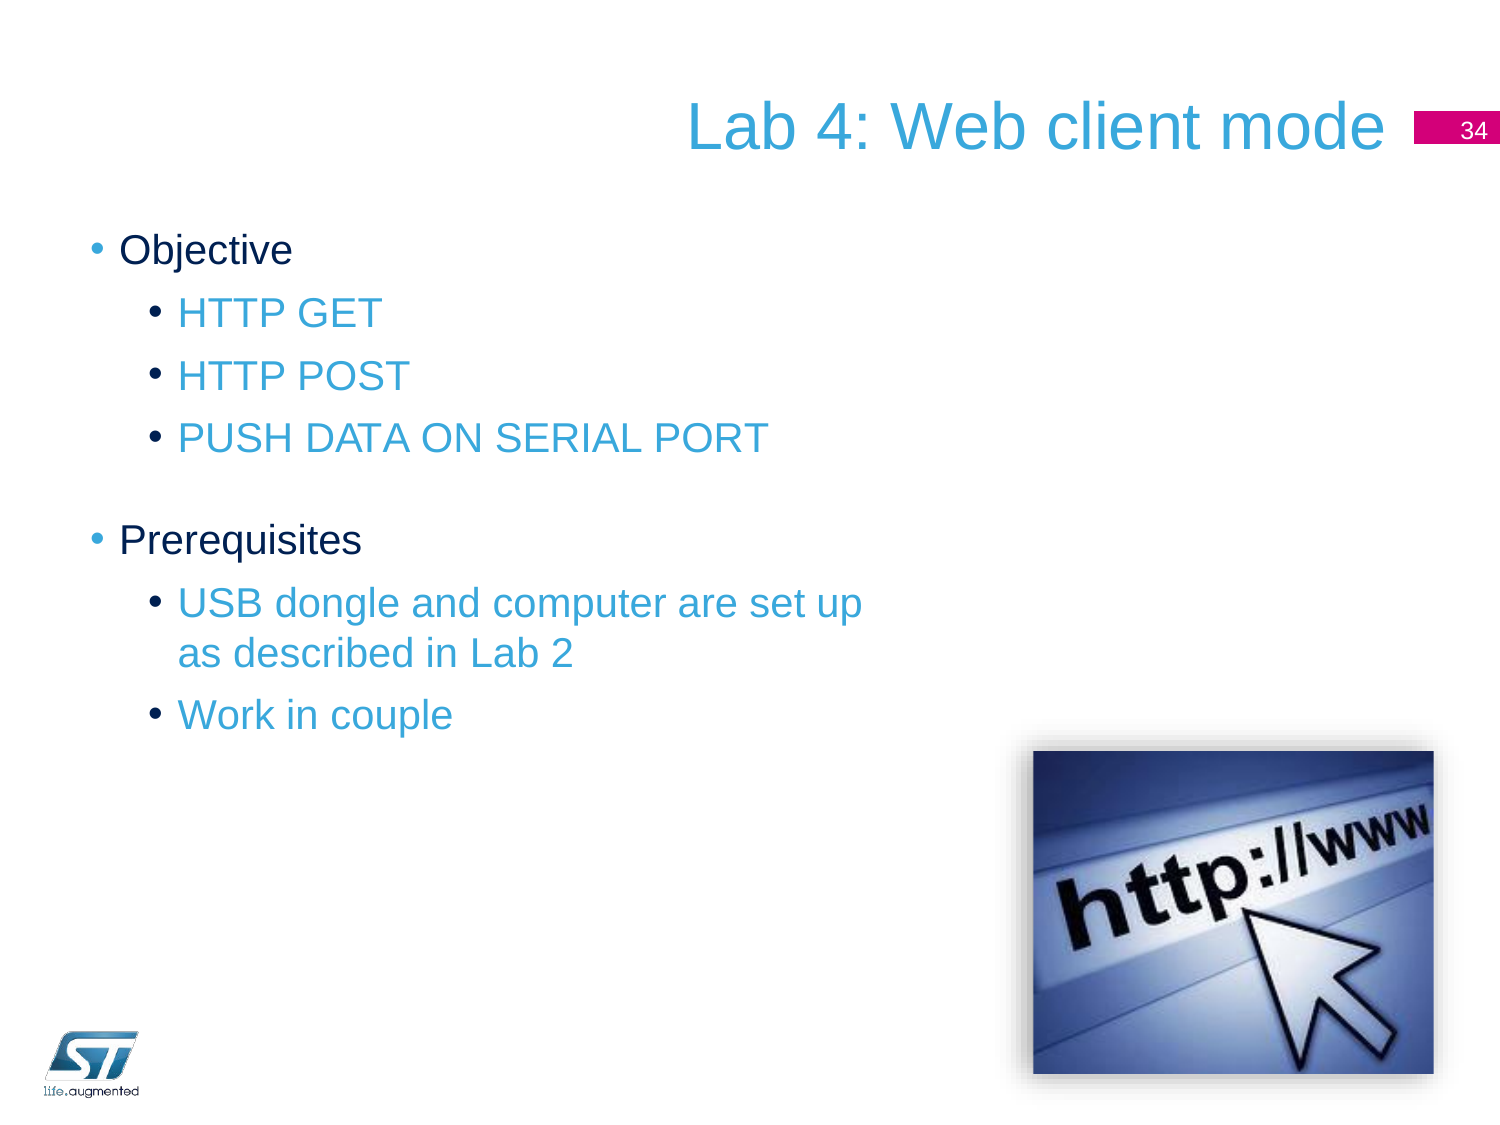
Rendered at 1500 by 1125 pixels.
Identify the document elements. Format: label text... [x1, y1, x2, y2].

text_box [985, 709, 1470, 1116]
text_box Objective HTTP GET HTTP POST PUSH DATA ON SERIAL PORT Prerequisites USB dongle and computer are set up as described in Lab 2 Work in couple [87, 223, 865, 739]
text_box [1033, 751, 1434, 1074]
picture [36, 1022, 147, 1104]
title Lab 4: Web client mode [112, 82, 1387, 271]
text_box 34 [1458, 114, 1491, 145]
text_box [1413, 111, 1500, 144]
